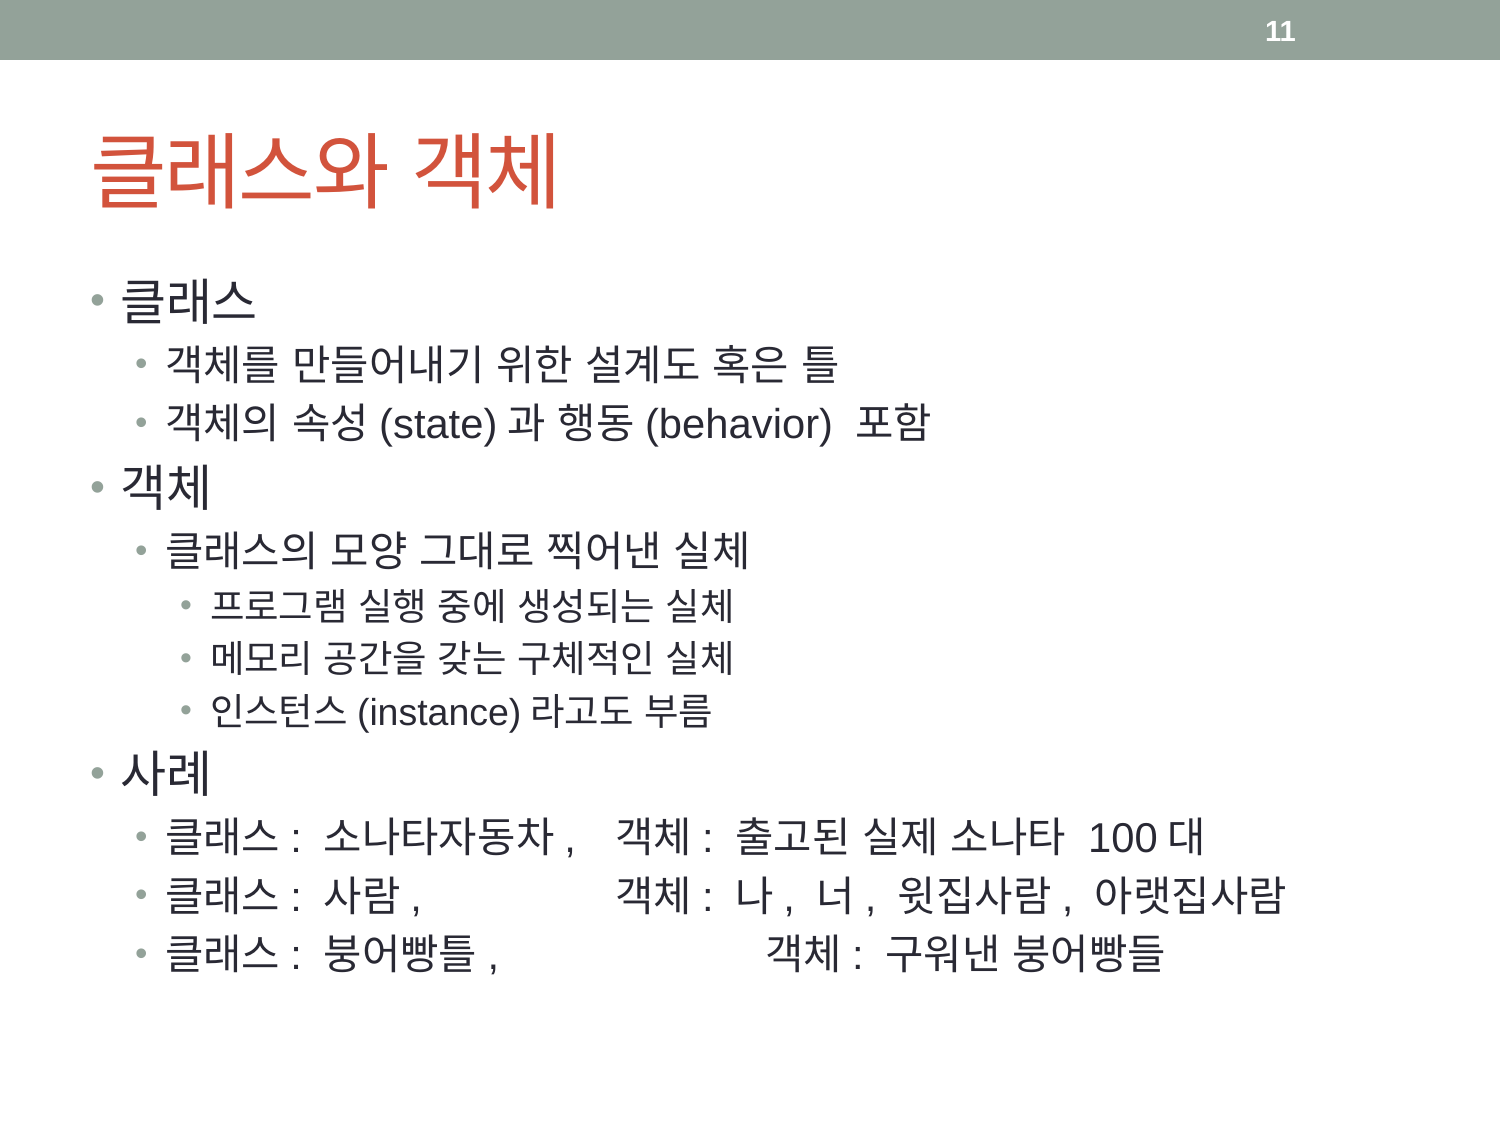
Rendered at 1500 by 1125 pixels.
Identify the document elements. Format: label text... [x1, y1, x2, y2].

list 클래스 객체를 만들어내기 위한 설계도 혹은 틀 객체의 속성(state)과 행동(behavior) 포함 객체 클래스의 모양 그대로 찍어낸 실체 프로그램 실행 중에 생성되는 실체 메모리 공간을 갖는 구체적인 실체 인스턴스(instance)라고도 부름 사례 클래스: 소나타자동차, 객체: 출고된 실제 소나타 100대 클래스: 사람, 객체: 나, 너, 윗집사람, 아랫집사람 클래스: 붕어빵틀, 객체: 구워낸 붕어빵들 [75, 262, 1425, 1063]
title 클래스와 객체 [75, 87, 1425, 250]
slide_number 11 [1250, 3, 1425, 57]
